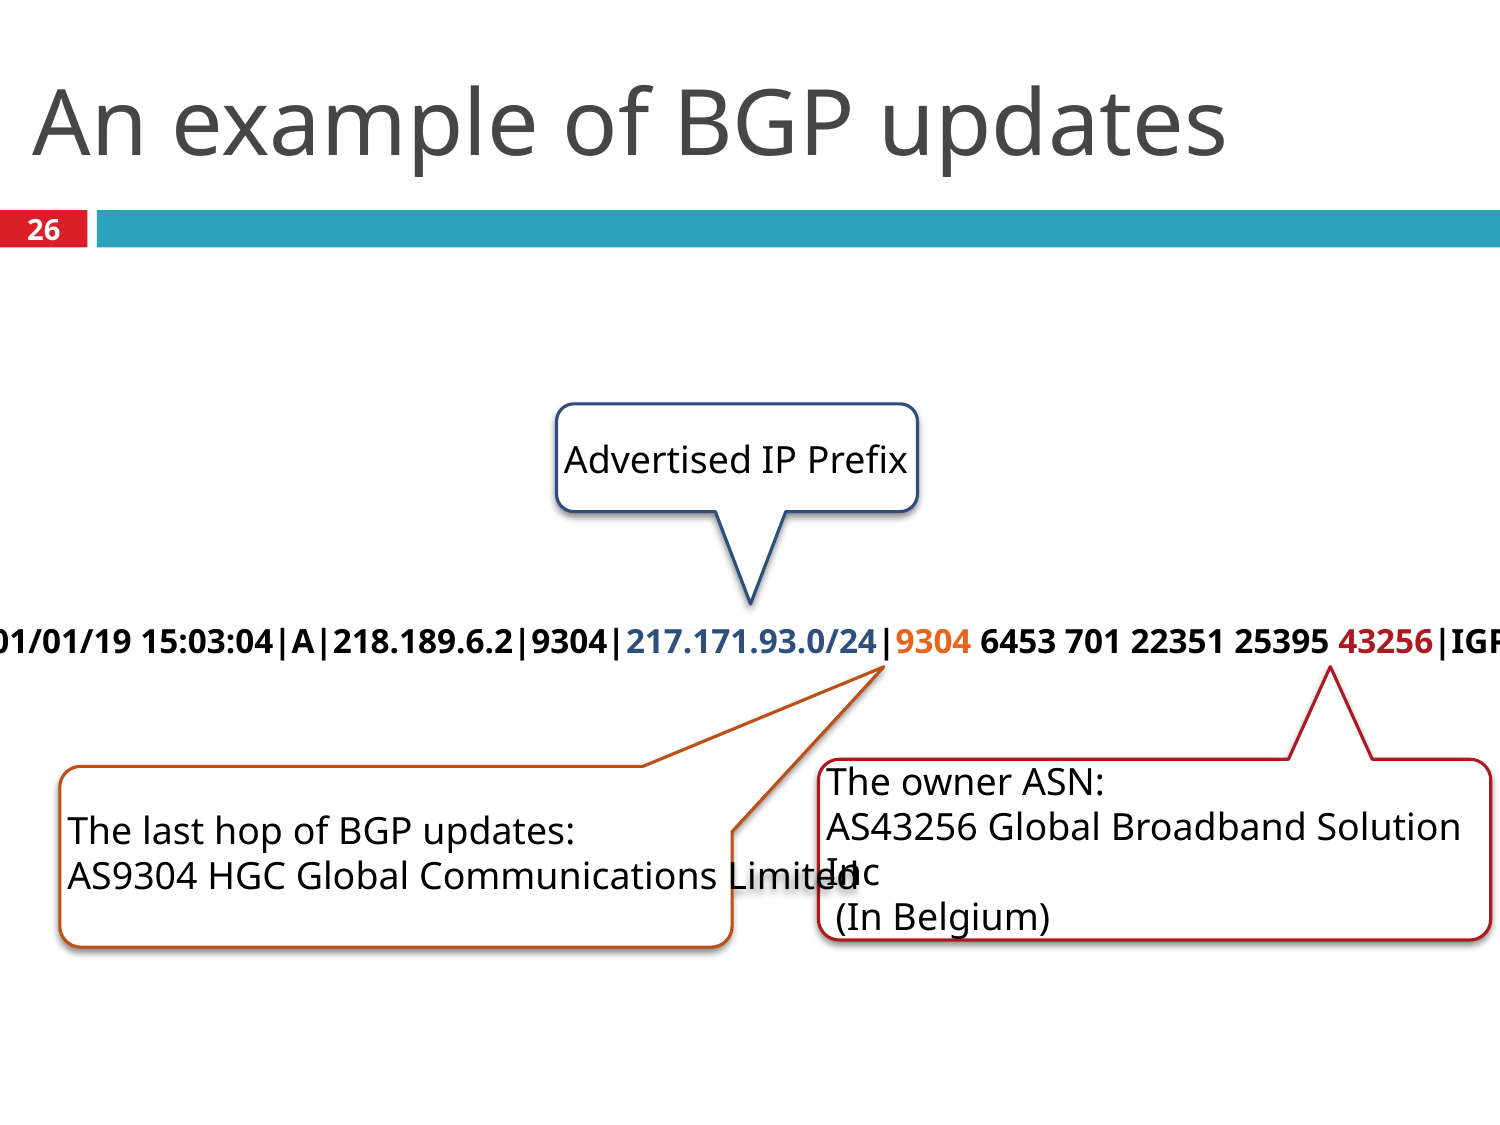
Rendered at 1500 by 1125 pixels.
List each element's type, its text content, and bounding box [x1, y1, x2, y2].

text_box The last hop of BGP updates: AS9304 HGC Global Communications Limited [59, 666, 884, 948]
text_box The owner ASN: AS43256 Global Broadband Solution Inc (In Belgium) [818, 666, 1491, 941]
text_box Advertised IP Prefix [556, 403, 918, 604]
slide_number 26 [14, 203, 73, 259]
title An example of BGP updates [24, 36, 1476, 201]
text_box 01/01/19 15:03:04|A|218.189.6.2|9304|217.171.93.0/24|9304 6453 701 22351 25395 43256|IGP [0, 612, 1500, 668]
